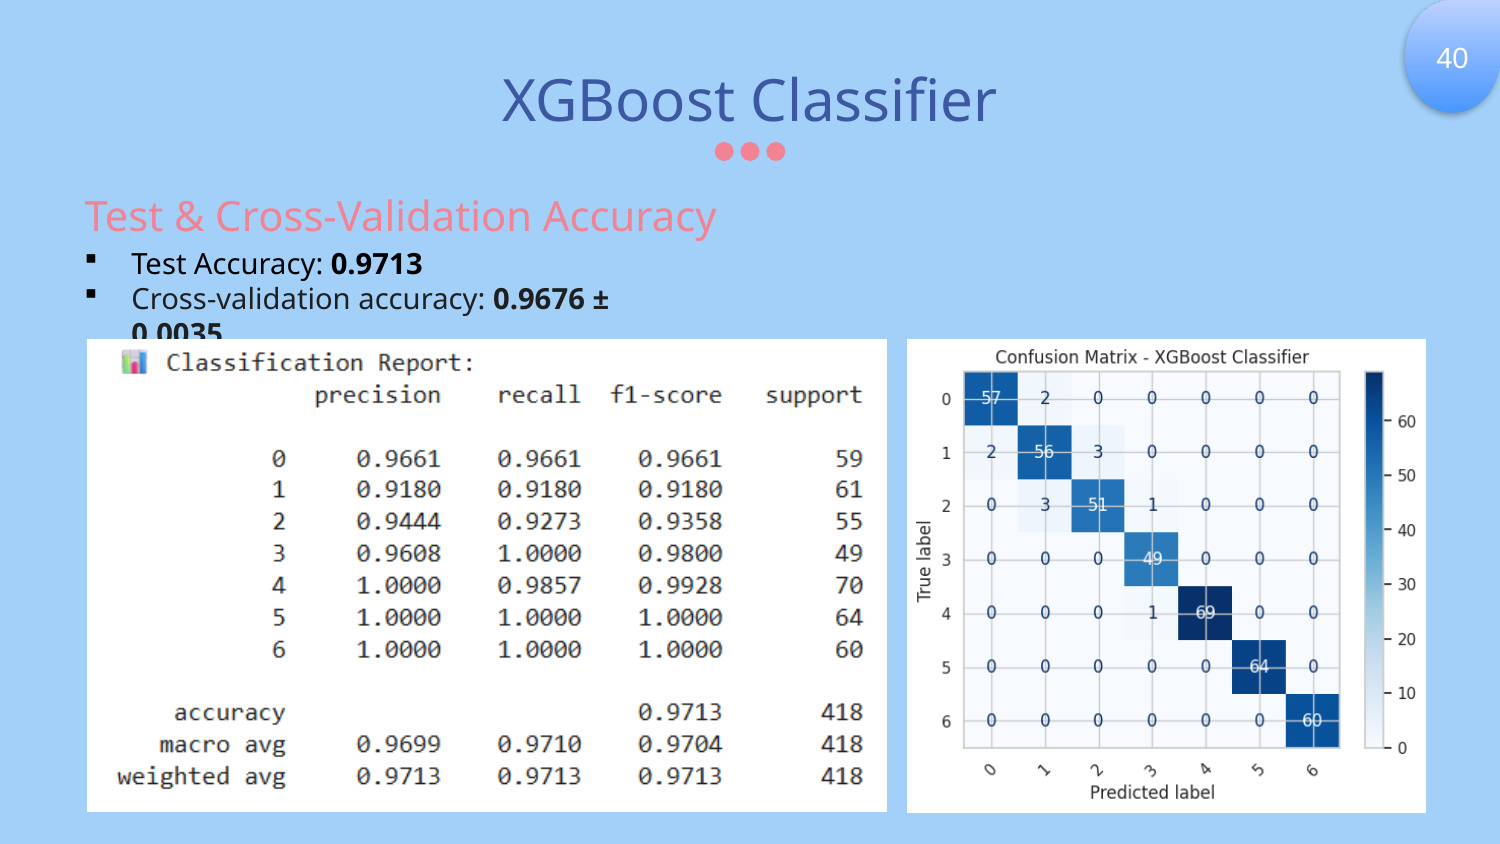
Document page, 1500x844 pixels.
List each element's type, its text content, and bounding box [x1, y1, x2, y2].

text_box Test Accuracy: 0.9713 Cross-validation accuracy: 0.9676 ± 0.0035 [69, 255, 712, 358]
text_box Test & Cross-Validation Accuracy [69, 192, 735, 255]
picture [906, 339, 1426, 813]
title XGBoost Classifier [0, 48, 1500, 142]
picture [87, 339, 887, 812]
text_box 40 [1405, 0, 1500, 113]
